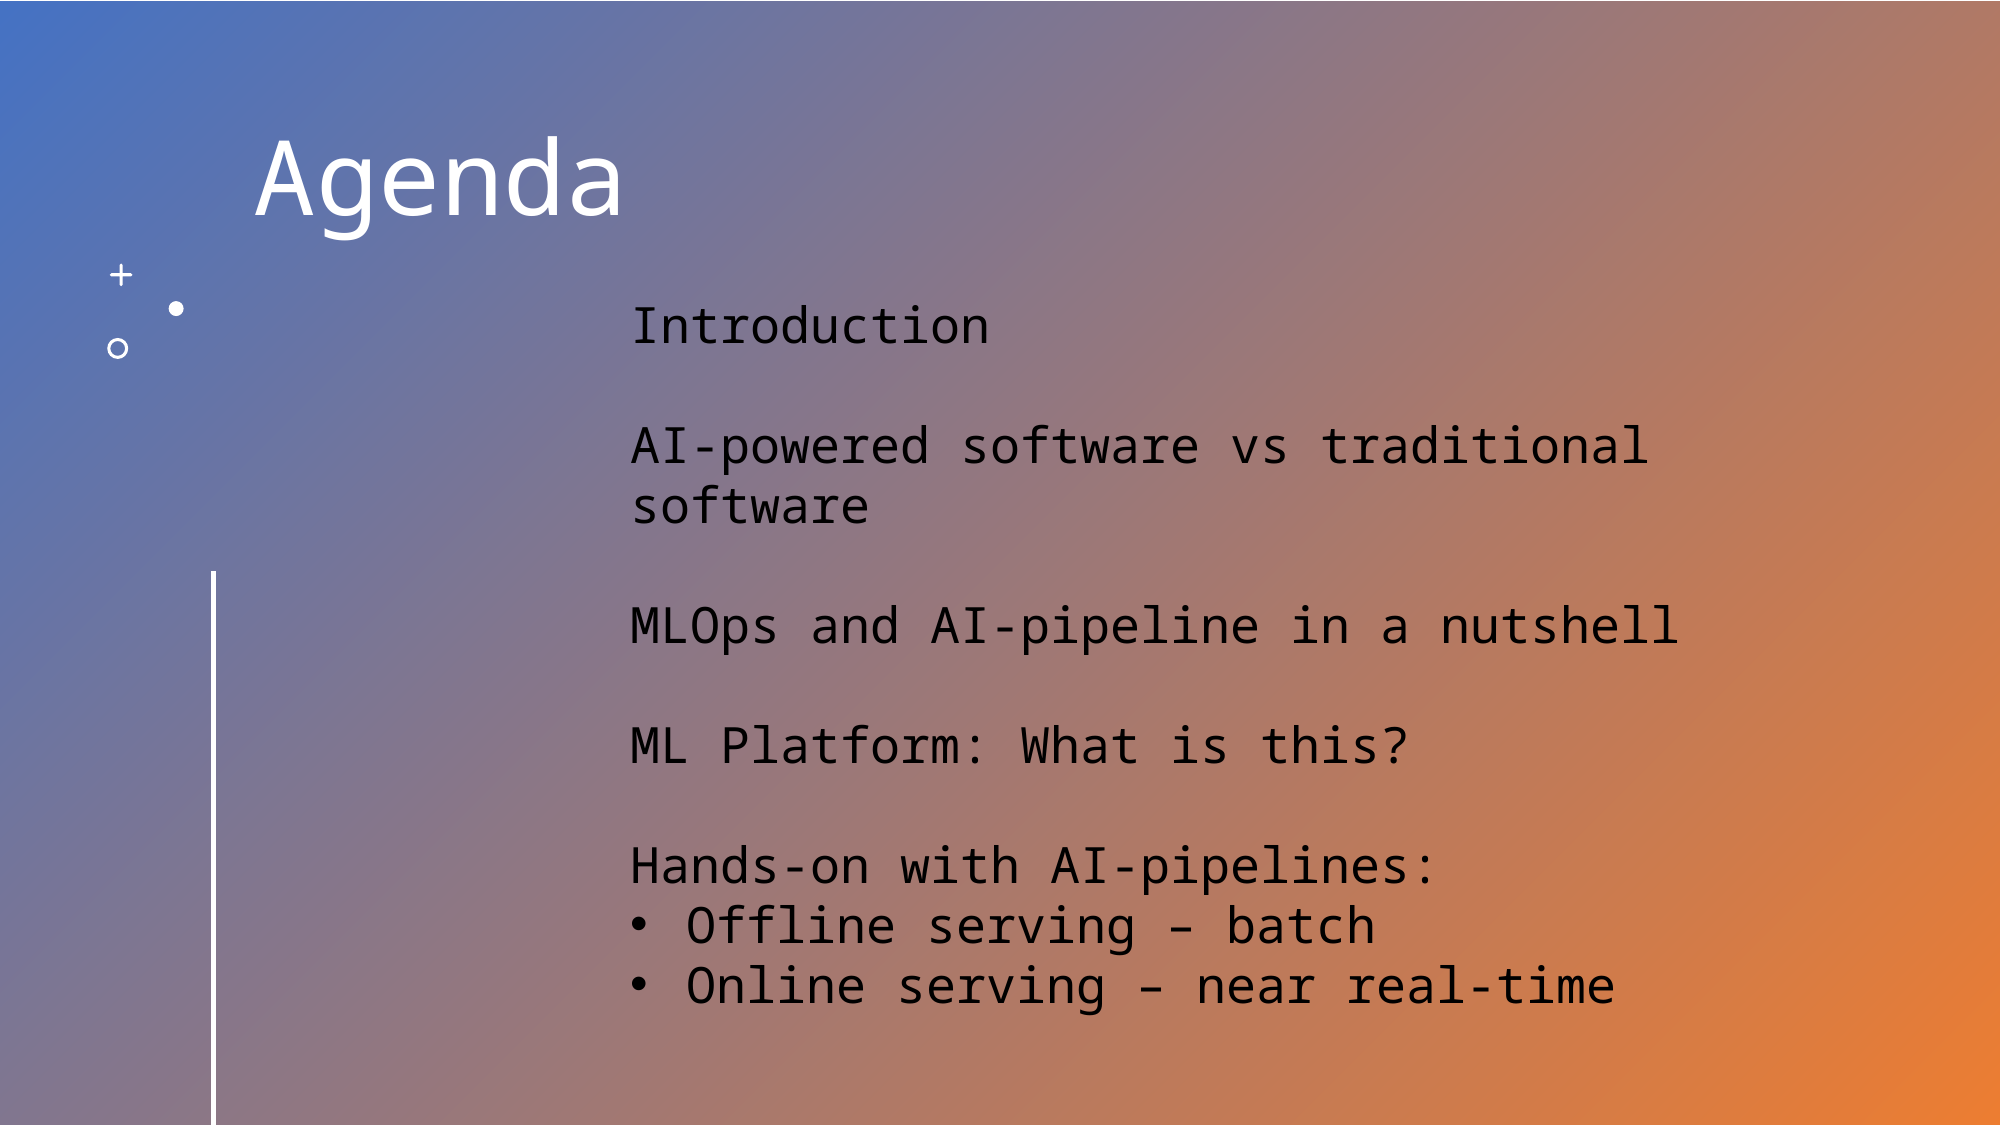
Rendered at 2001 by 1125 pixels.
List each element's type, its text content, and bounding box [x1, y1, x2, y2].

text_box [0, 0, 2000, 1125]
text_box Introduction AI-powered software vs traditional software MLOps and AI-pipeline in a nutshell ML Platform: What is this? Hands-on with AI-pipelines: Offline serving – batch Online serving – near real-time [615, 286, 1750, 1021]
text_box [107, 263, 184, 359]
text_box Agenda [238, 105, 1117, 249]
